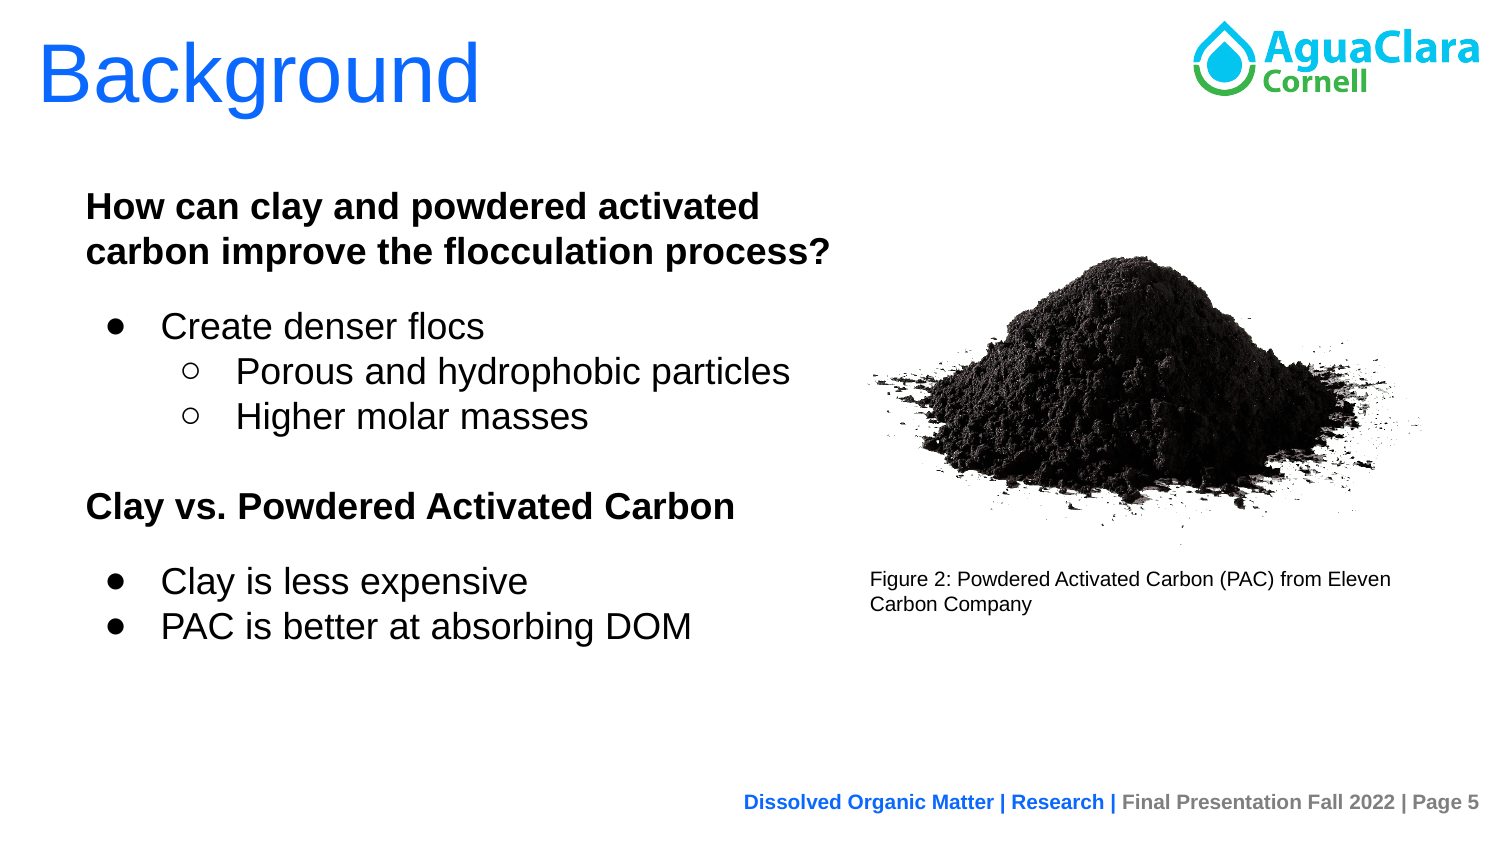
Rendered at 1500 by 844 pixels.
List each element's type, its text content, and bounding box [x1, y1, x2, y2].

picture [847, 232, 1426, 551]
text_box Dissolved Organic Matter | Research | Final Presentation Fall 2022 | Page 5 [632, 781, 1500, 844]
text_box How can clay and powdered activated carbon improve the flocculation process? Create denser flocs Porous and hydrophobic particles Higher molar masses Clay vs. Powdered Activated Carbon Clay is less expensive PAC is better at absorbing DOM [70, 162, 848, 666]
text_box Background [17, 42, 1111, 141]
picture [1180, 12, 1488, 110]
text_box Figure 2: Powdered Activated Carbon (PAC) from Eleven Carbon Company [854, 559, 1419, 631]
